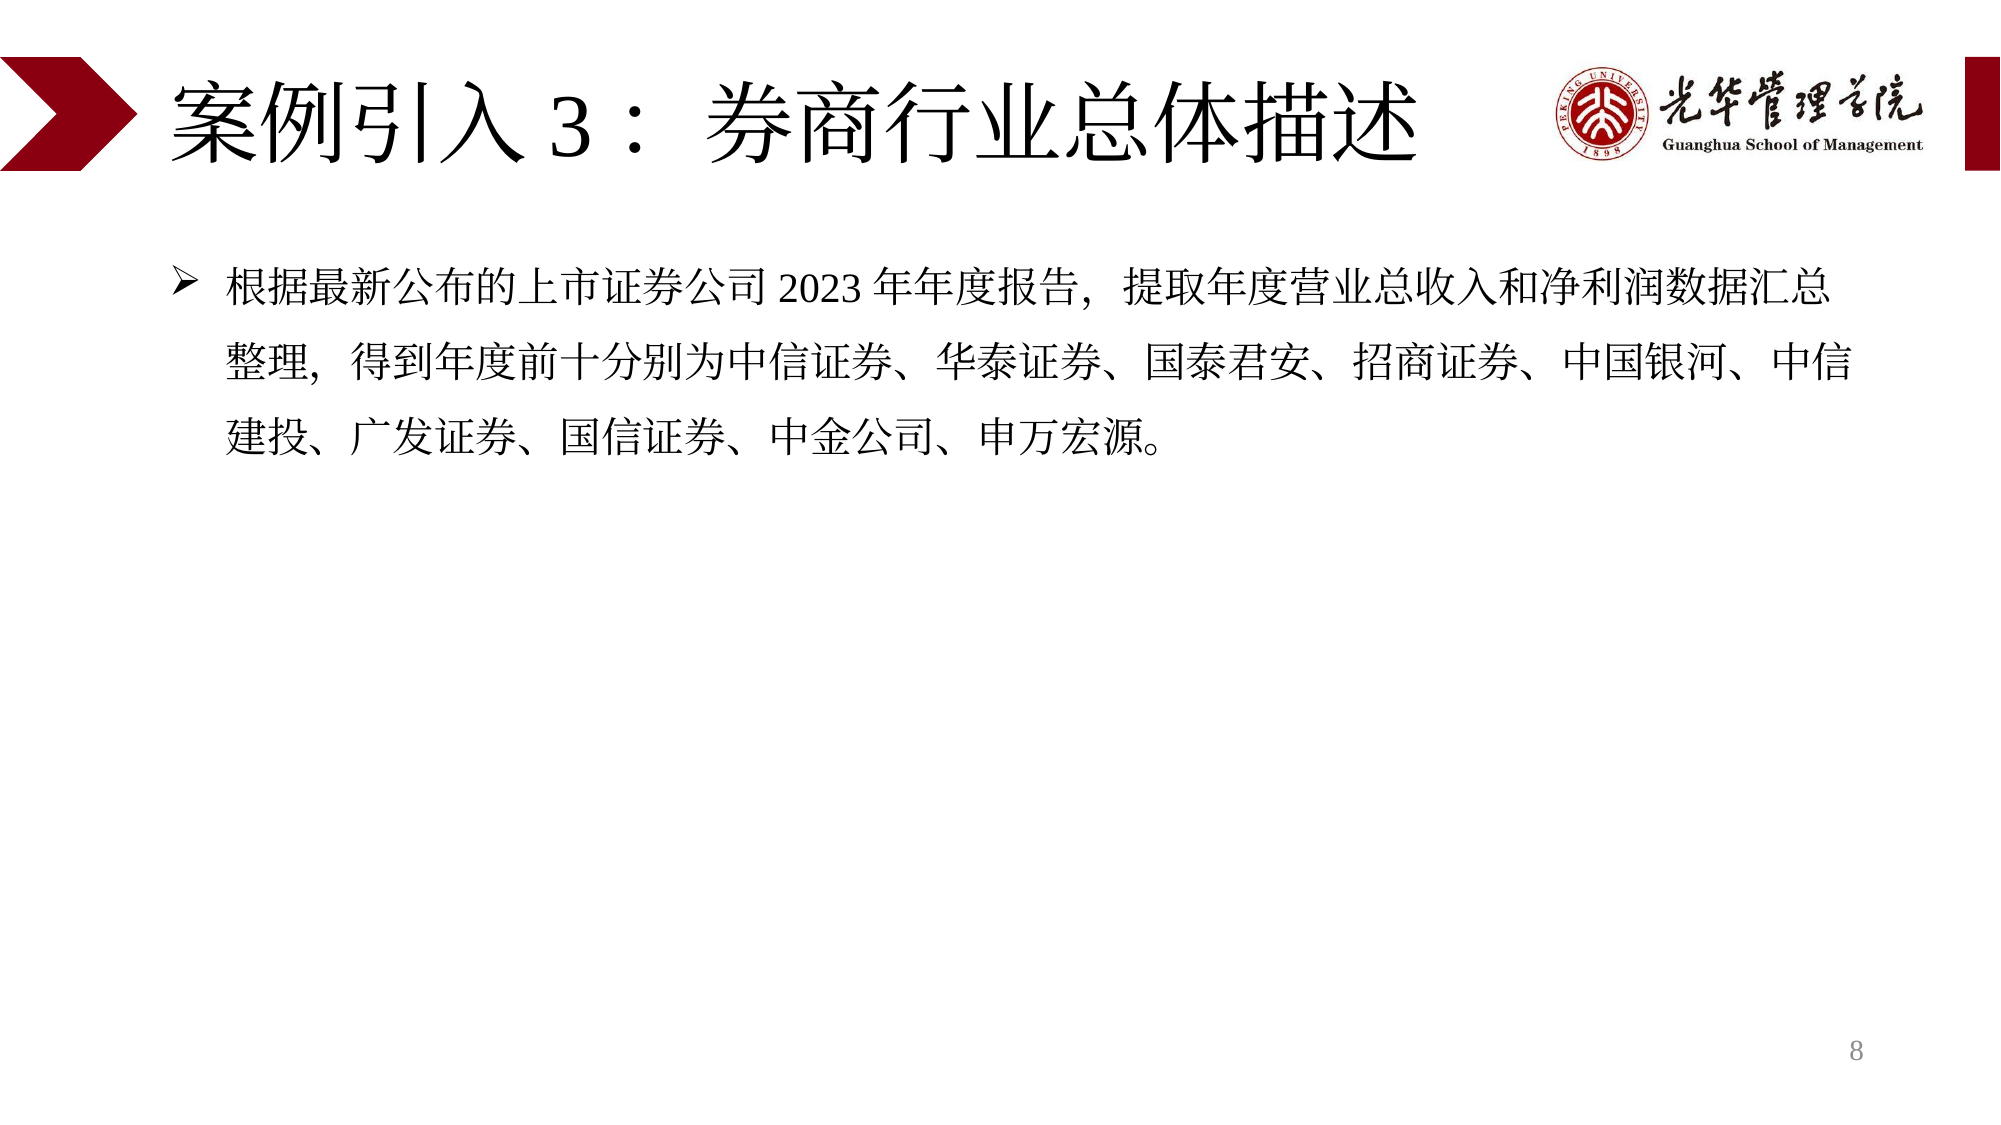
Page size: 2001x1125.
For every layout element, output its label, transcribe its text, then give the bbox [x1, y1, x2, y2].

list 根据最新公布的上市证券公司2023年年度报告，提取年度营业总收入和净利润数据汇总整理，得到年度前十分别为中信证券、华泰证券、国泰君安、招商证券、中国银河、中信建投、广发证券、国信证券、中金公司、申万宏源。 [154, 227, 1880, 986]
slide_number 8 [1429, 1018, 1880, 1079]
picture [1507, 27, 1965, 200]
title 案例引入3：券商行业总体描述 [154, 59, 1537, 195]
